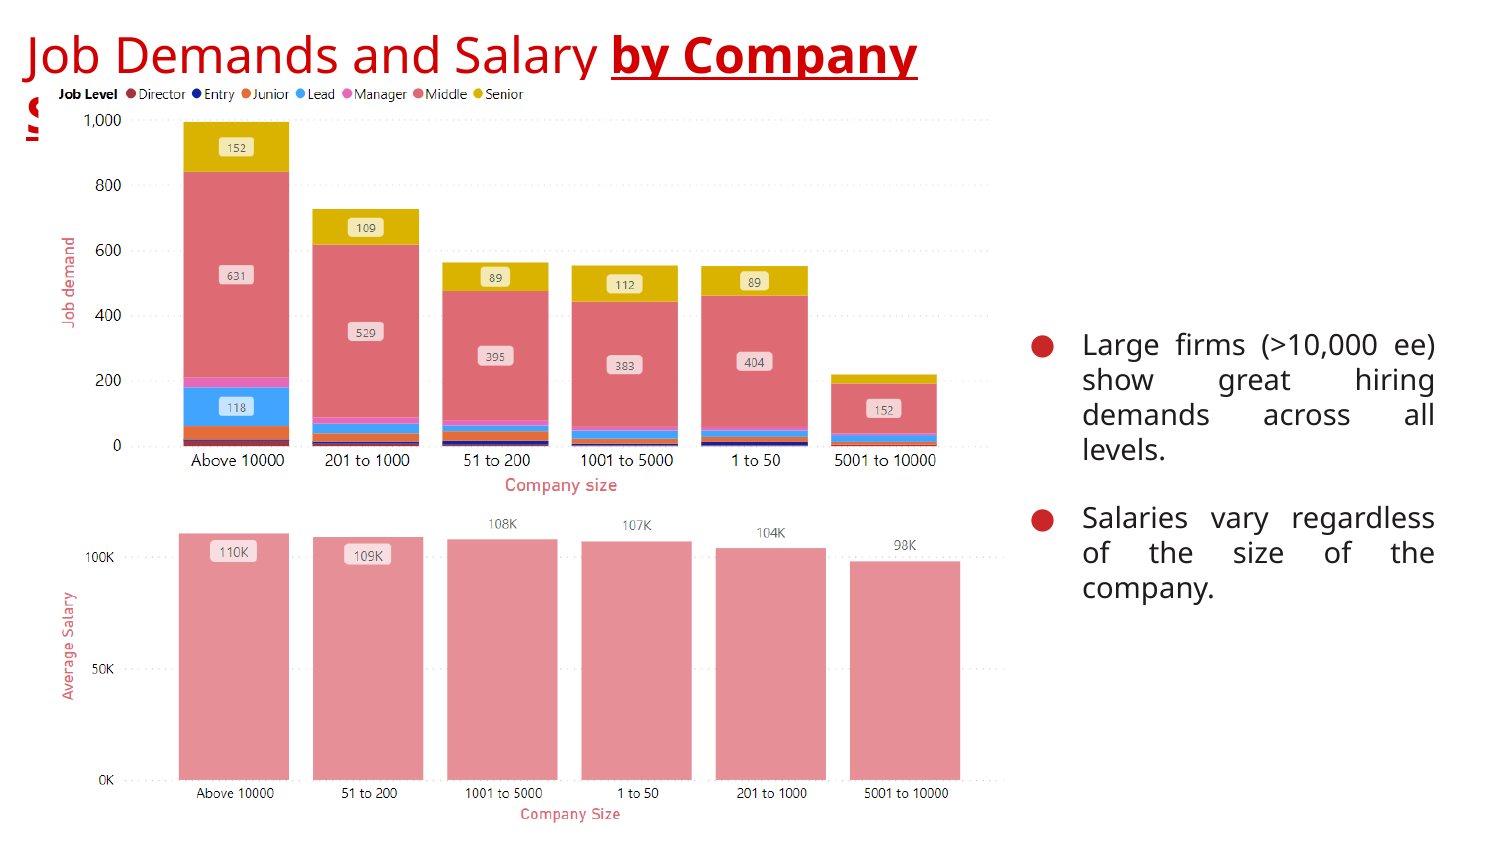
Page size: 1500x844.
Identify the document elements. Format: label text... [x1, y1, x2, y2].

text_box Job Demands and Salary by Company Size [11, 16, 1027, 152]
picture [38, 80, 1004, 836]
text_box Large firms (>10,000 ee) show great hiring demands across all levels. Salaries vary regardless of the size of the company. [996, 318, 1451, 612]
